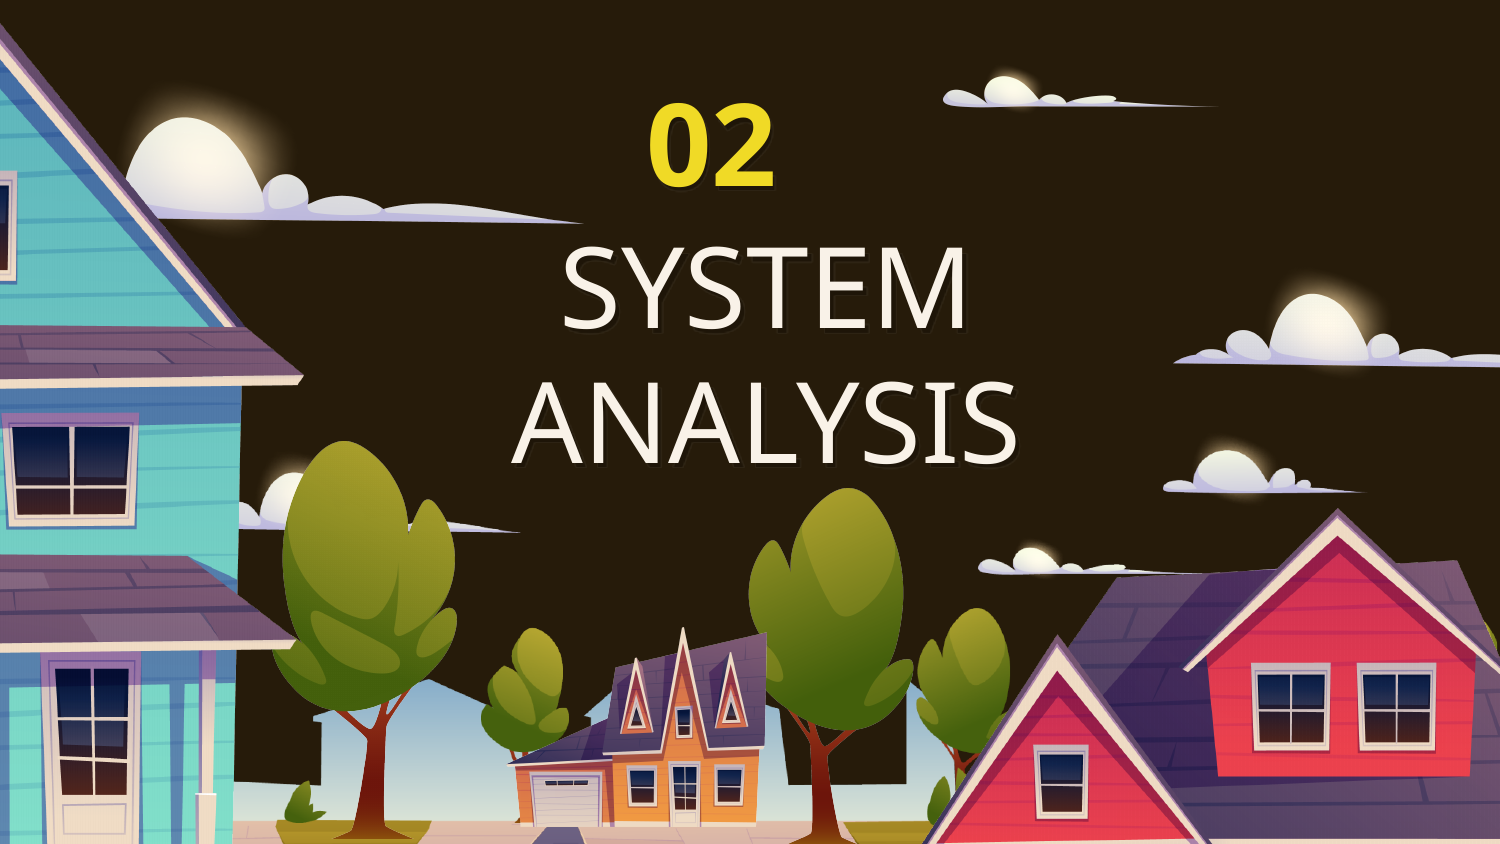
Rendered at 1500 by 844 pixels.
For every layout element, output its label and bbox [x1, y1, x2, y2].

text_box [0, 0, 1500, 844]
